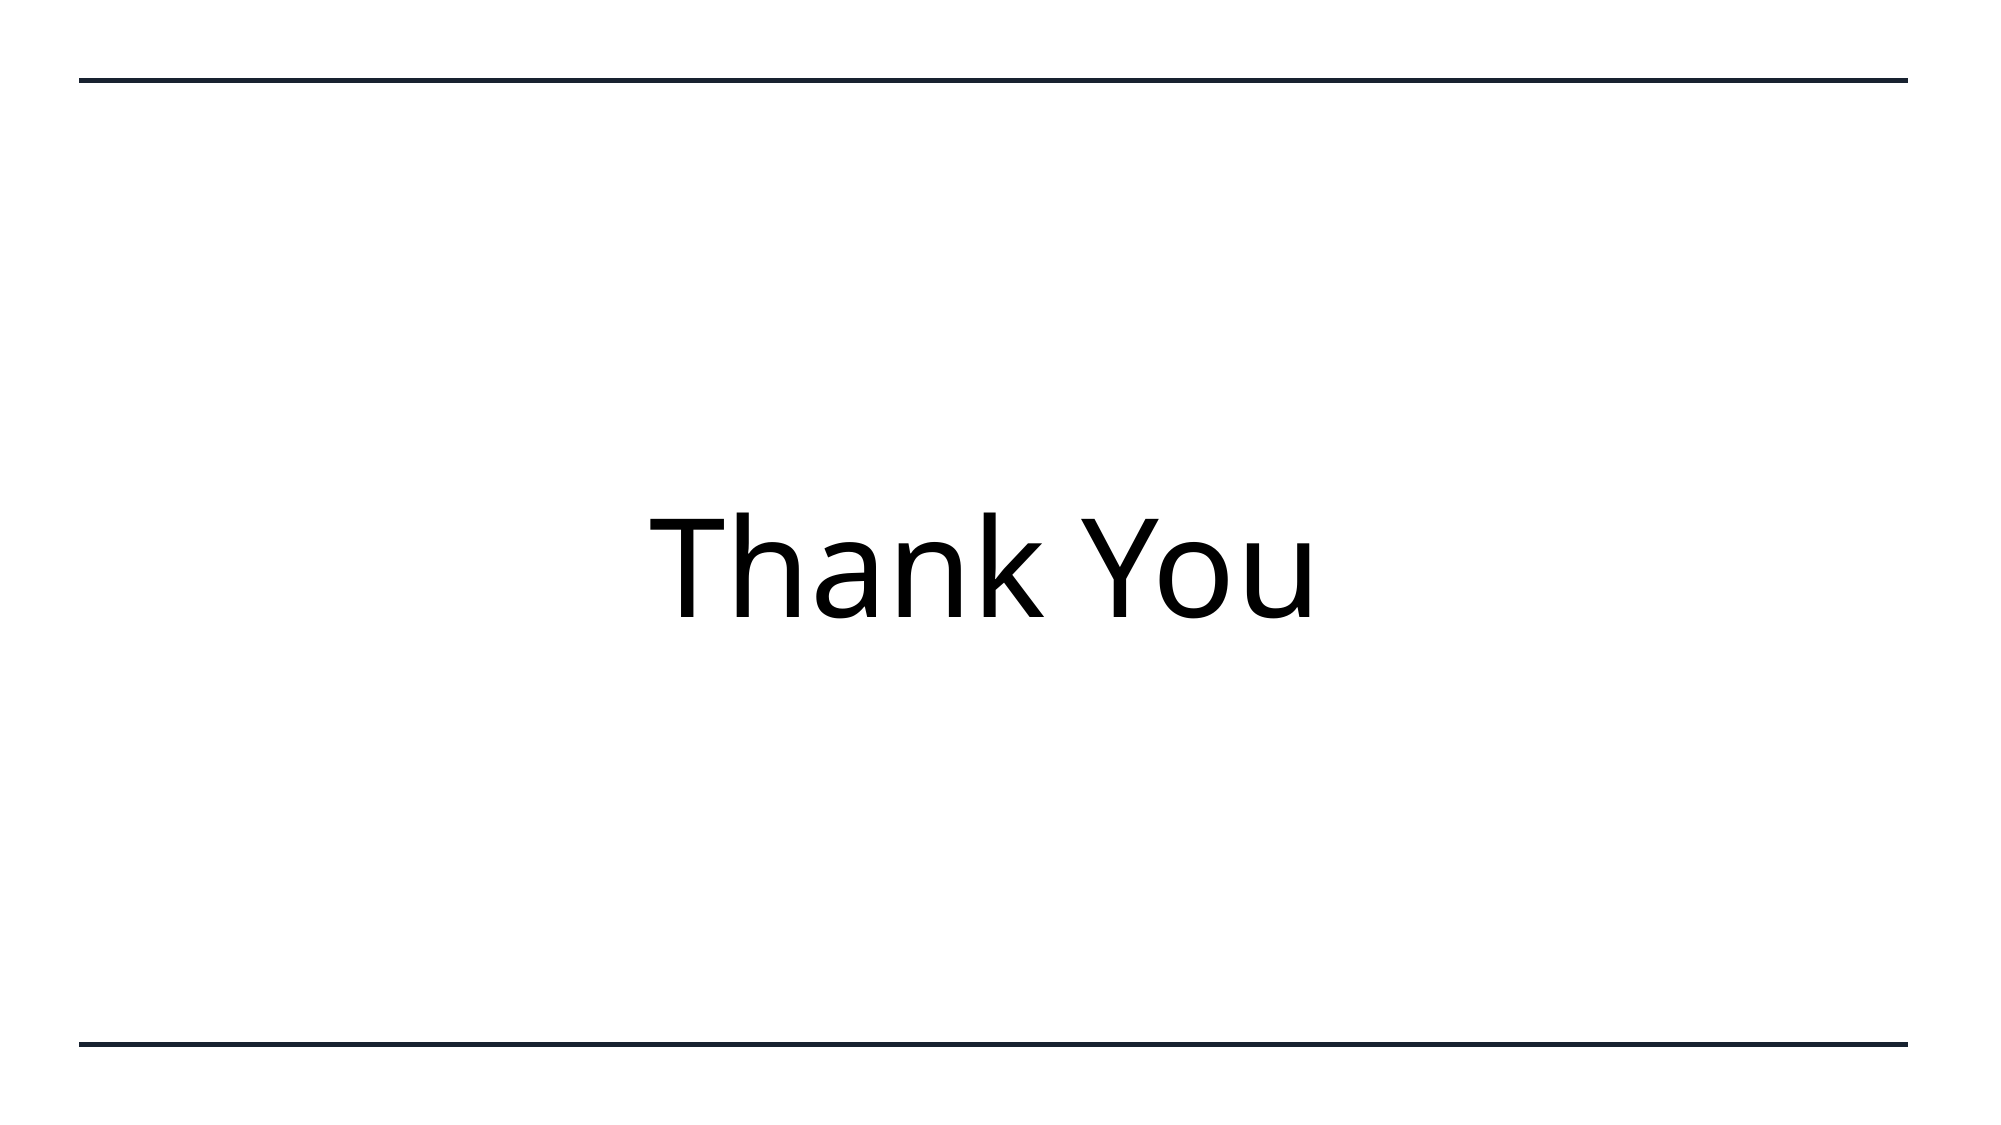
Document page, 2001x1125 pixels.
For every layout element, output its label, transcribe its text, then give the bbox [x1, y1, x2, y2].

title Thank You [113, 385, 1858, 740]
